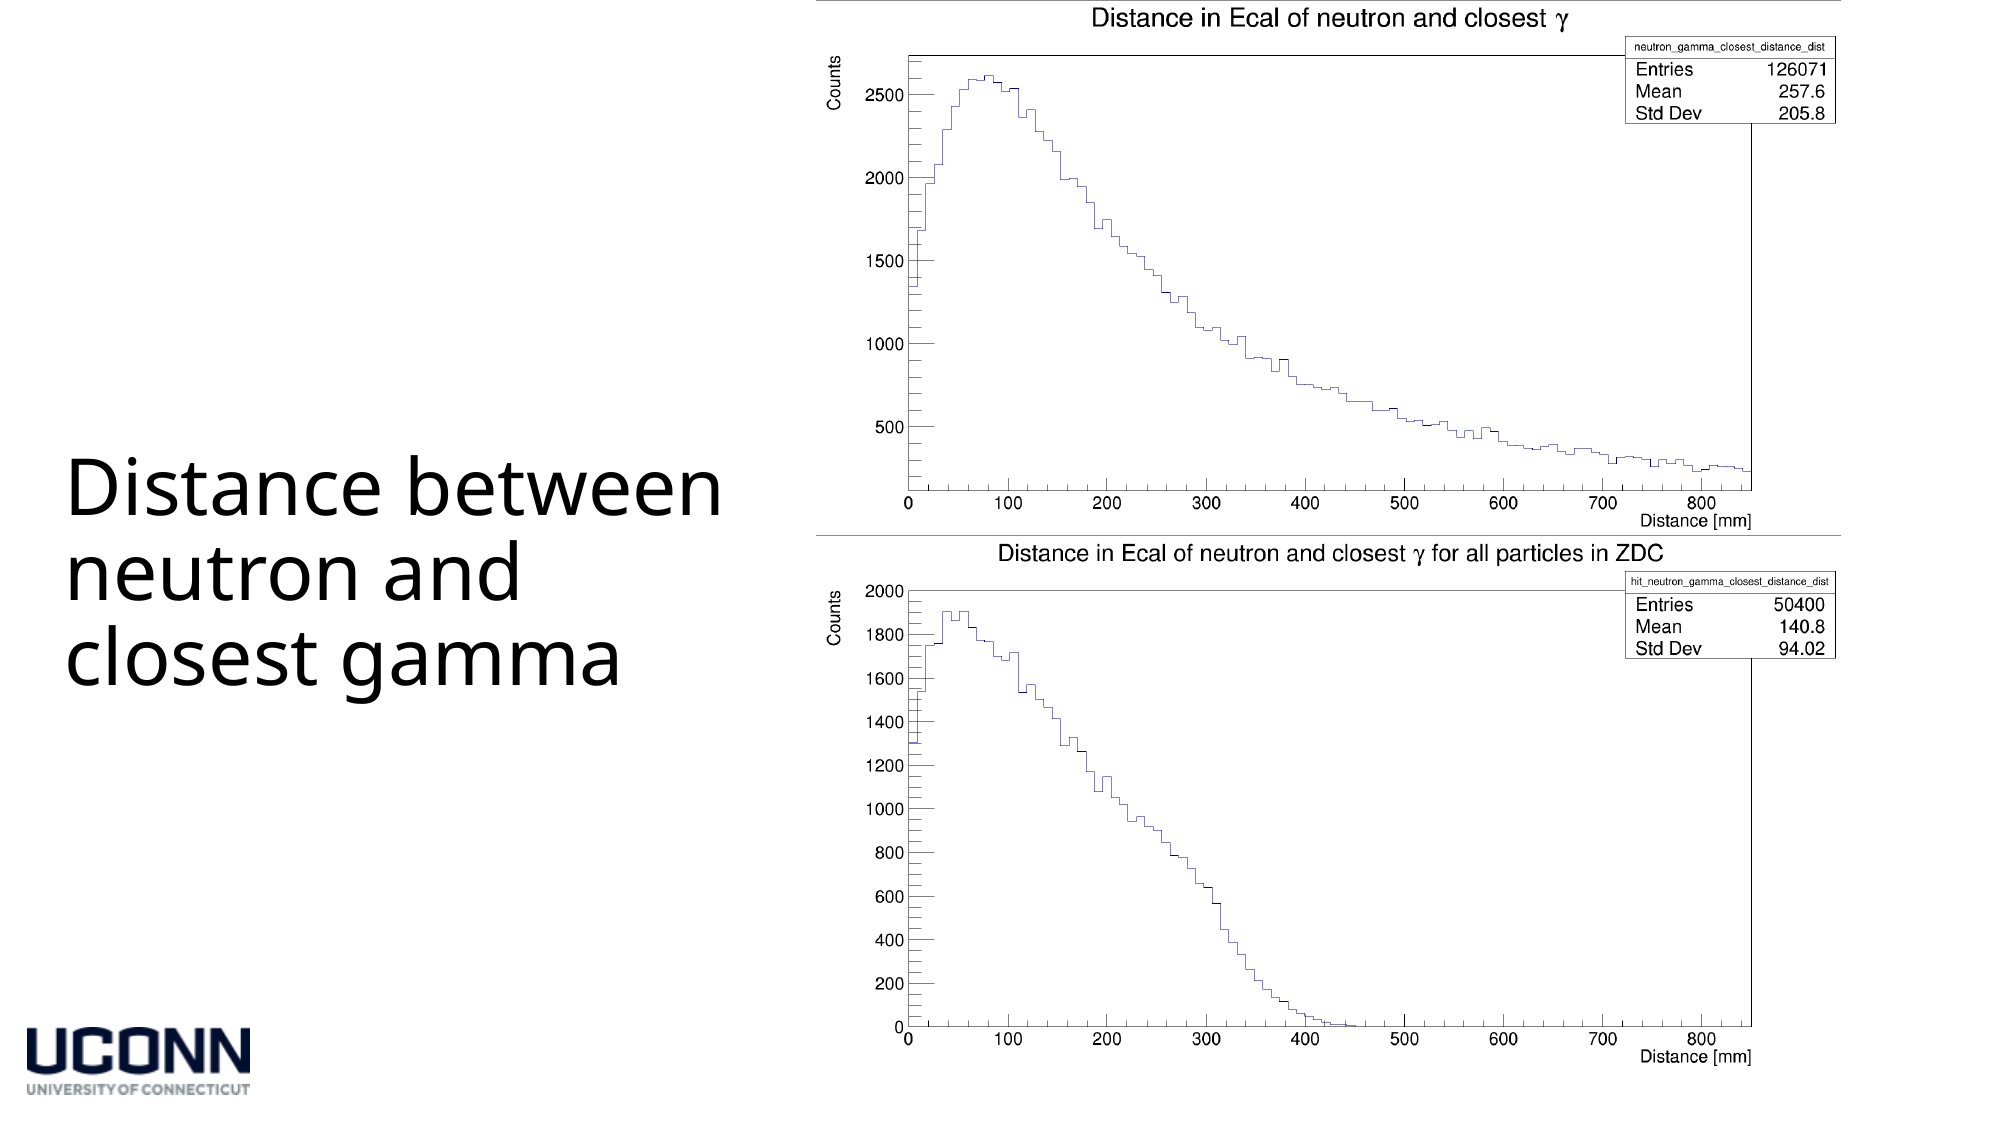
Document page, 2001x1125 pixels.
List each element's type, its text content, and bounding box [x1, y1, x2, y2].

picture [816, 0, 1842, 1072]
picture [26, 1026, 250, 1096]
title Distance between neutron and closest gamma [49, 427, 744, 723]
